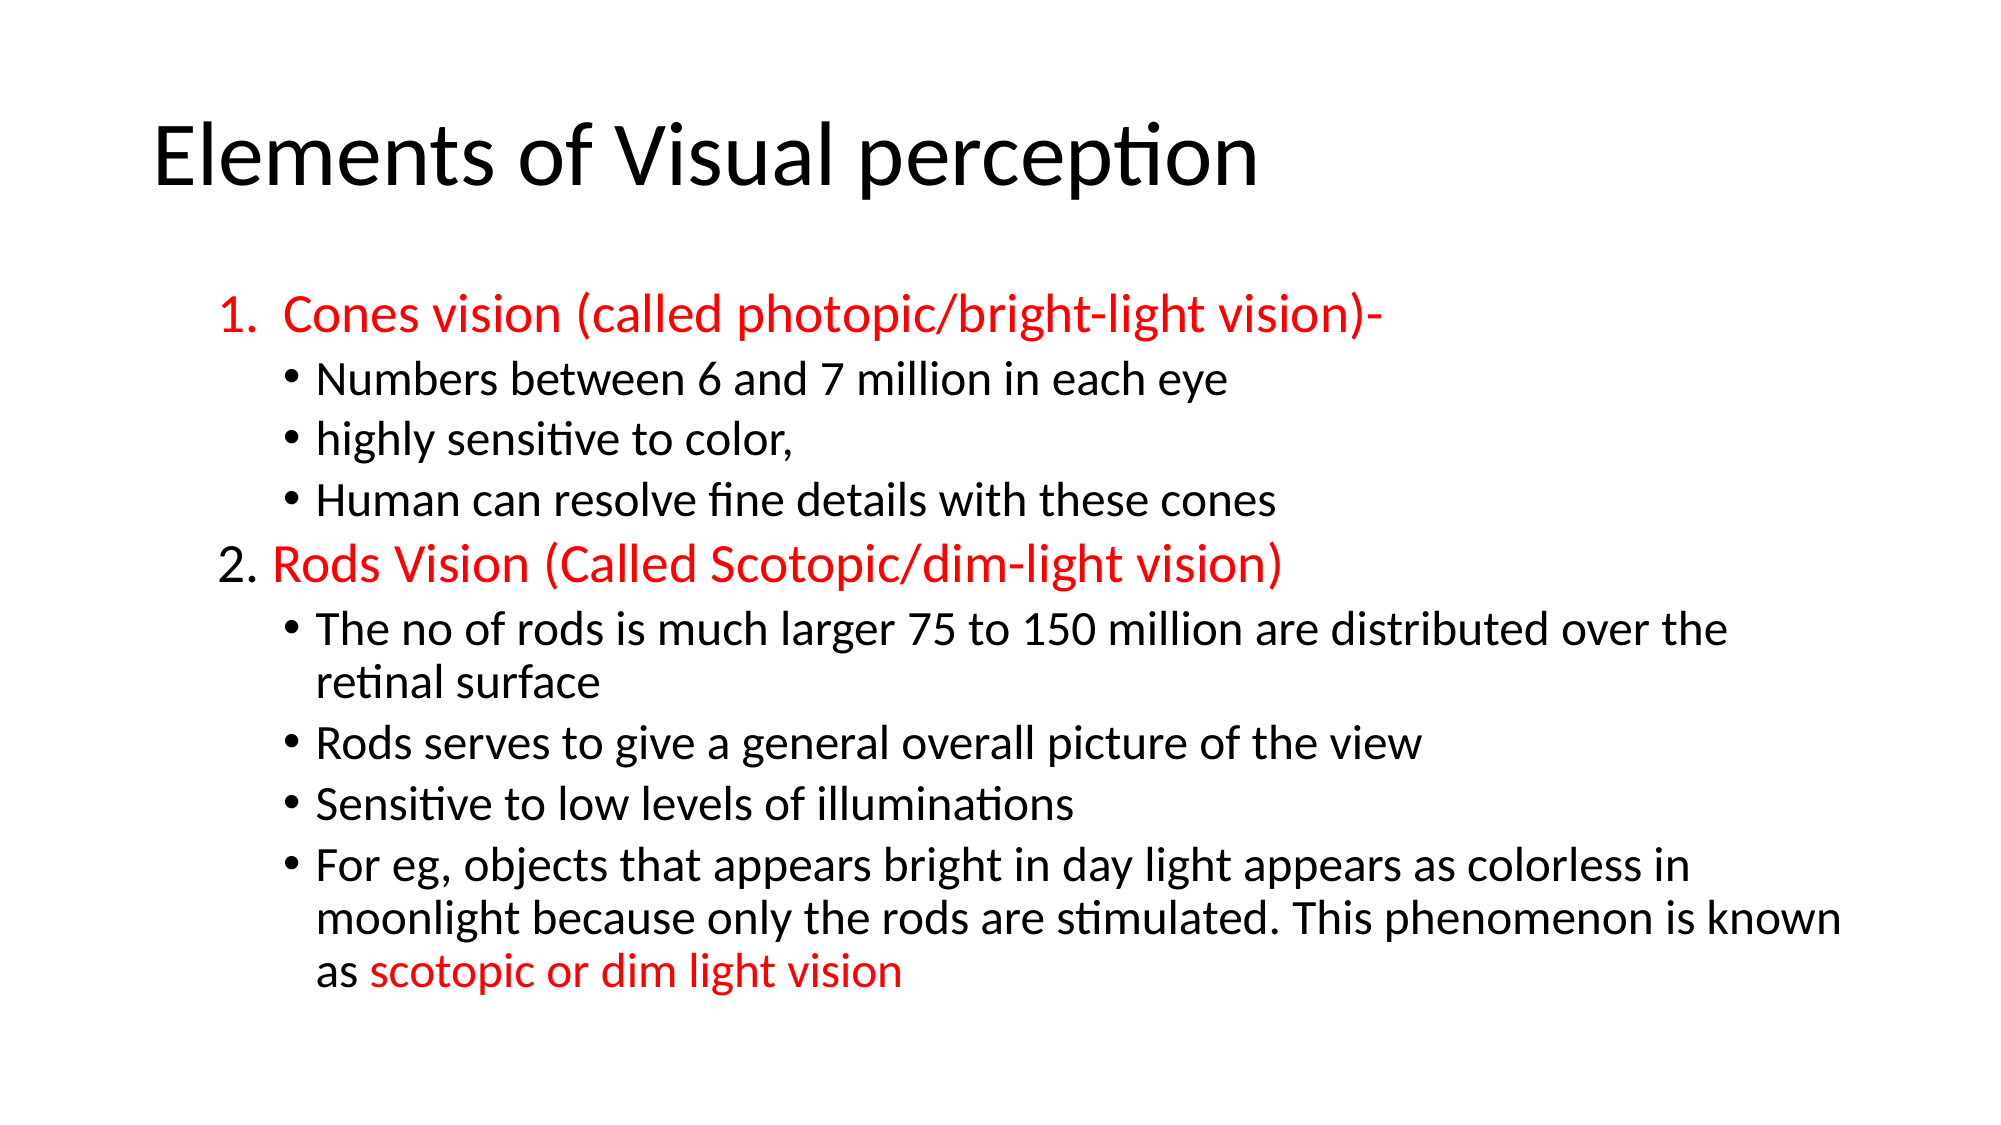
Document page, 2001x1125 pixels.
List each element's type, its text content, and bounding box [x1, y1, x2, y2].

title Elements of Visual perception [137, 59, 1863, 252]
list Cones vision (called photopic/bright-light vision)- Numbers between 6 and 7 million in each eye highly sensitive to color, Human can resolve fine details with these cones 2. Rods Vision (Called Scotopic/dim-light vision) The no of rods is much larger 75 to 150 million are distributed over the retinal surface Rods serves to give a general overall picture of the view Sensitive to low levels of illuminations For eg, objects that appears bright in day light appears as colorless in moonlight because only the rods are stimulated. This phenomenon is known as scotopic or dim light vision [137, 277, 1863, 1014]
